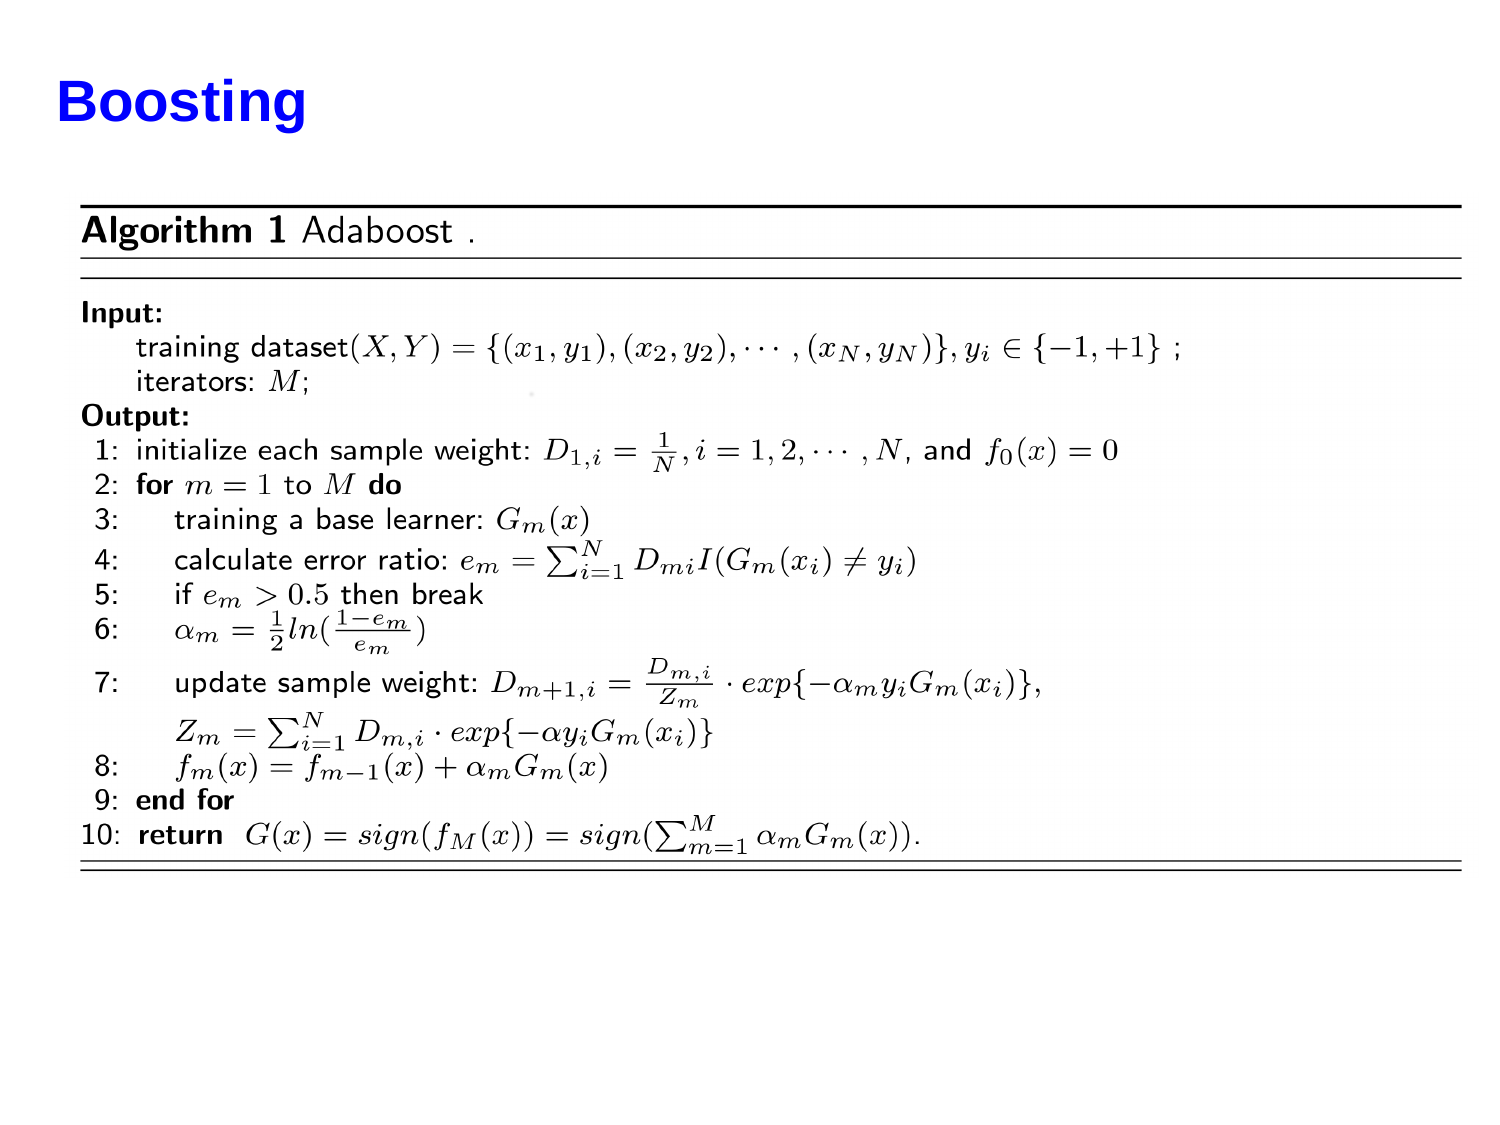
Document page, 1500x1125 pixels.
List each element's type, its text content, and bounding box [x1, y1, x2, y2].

picture [64, 192, 1479, 879]
text_box Boosting [41, 55, 1447, 190]
